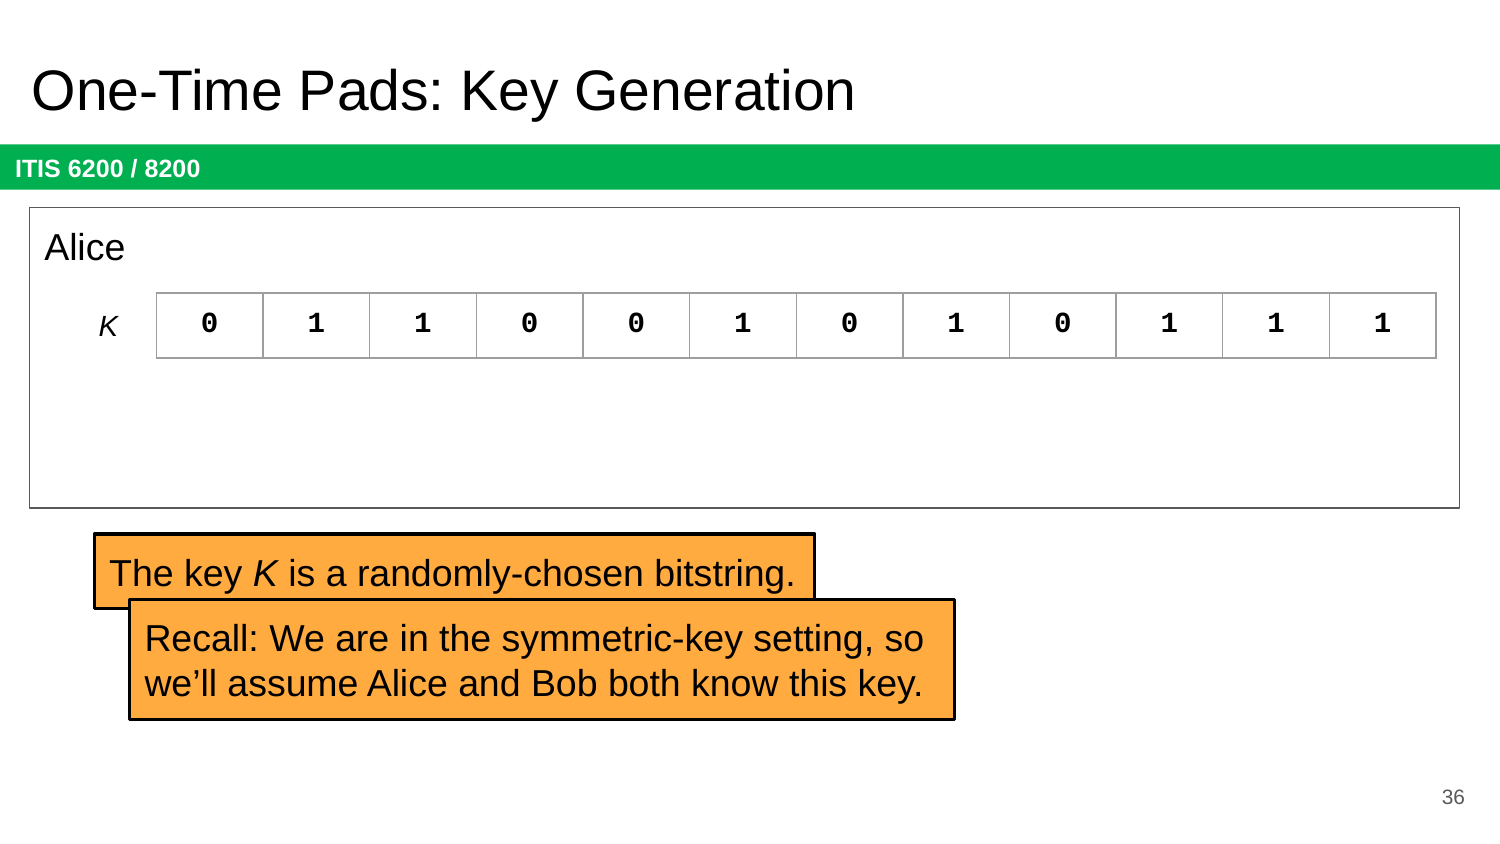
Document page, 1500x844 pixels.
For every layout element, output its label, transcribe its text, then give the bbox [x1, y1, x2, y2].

table_header 1 [904, 294, 1009, 357]
text_box Recall: We are in the symmetric-key setting, so we’ll assume Alice and Bob both know this key. [129, 599, 955, 720]
text_box The key K is a randomly-chosen bitstring. [94, 533, 815, 609]
table_header 1 [690, 294, 796, 357]
table_header 1 [264, 294, 369, 357]
table_header 0 [797, 294, 902, 357]
text_box Alice [29, 207, 155, 283]
table_header 1 [1223, 294, 1329, 357]
table_header 1 [1330, 294, 1435, 357]
text_box [29, 207, 1460, 509]
table_header 0 [477, 294, 582, 357]
slide_number 36 [1389, 764, 1480, 830]
table_header 0 [584, 294, 689, 357]
text_box K [63, 292, 154, 358]
table_header 1 [370, 294, 476, 357]
title One-Time Pads: Key Generation [16, 44, 1415, 139]
table_header 0 [157, 294, 262, 357]
table_header 0 [1010, 294, 1115, 357]
table_header 1 [1117, 294, 1222, 357]
